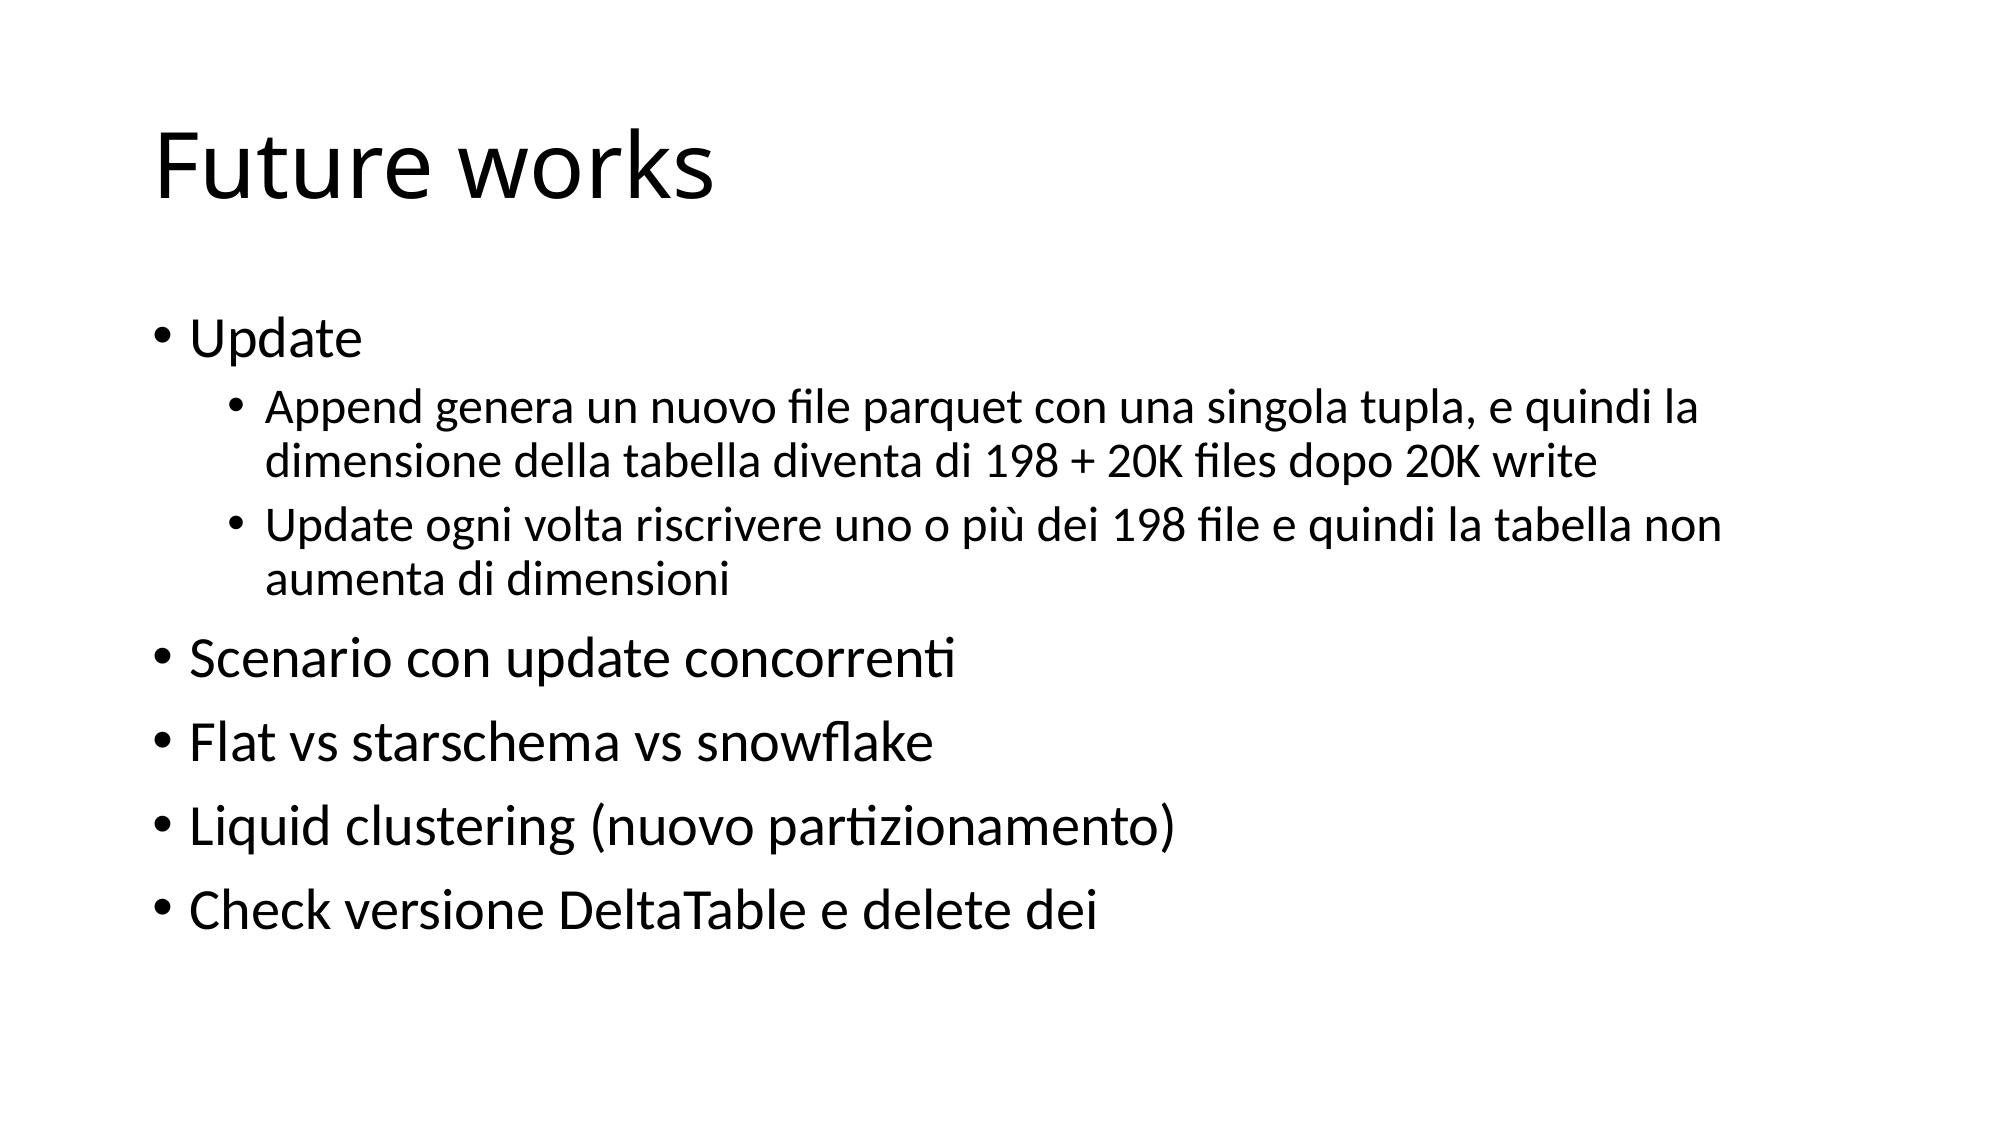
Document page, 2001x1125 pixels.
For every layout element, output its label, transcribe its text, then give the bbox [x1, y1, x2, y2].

title Future works [137, 59, 1863, 278]
list Update Append genera un nuovo file parquet con una singola tupla, e quindi la dimensione della tabella diventa di 198 + 20K files dopo 20K write Update ogni volta riscrivere uno o più dei 198 file e quindi la tabella non aumenta di dimensioni Scenario con update concorrenti Flat vs starschema vs snowflake Liquid clustering (nuovo partizionamento) Check versione DeltaTable e delete dei [137, 299, 1863, 1014]
